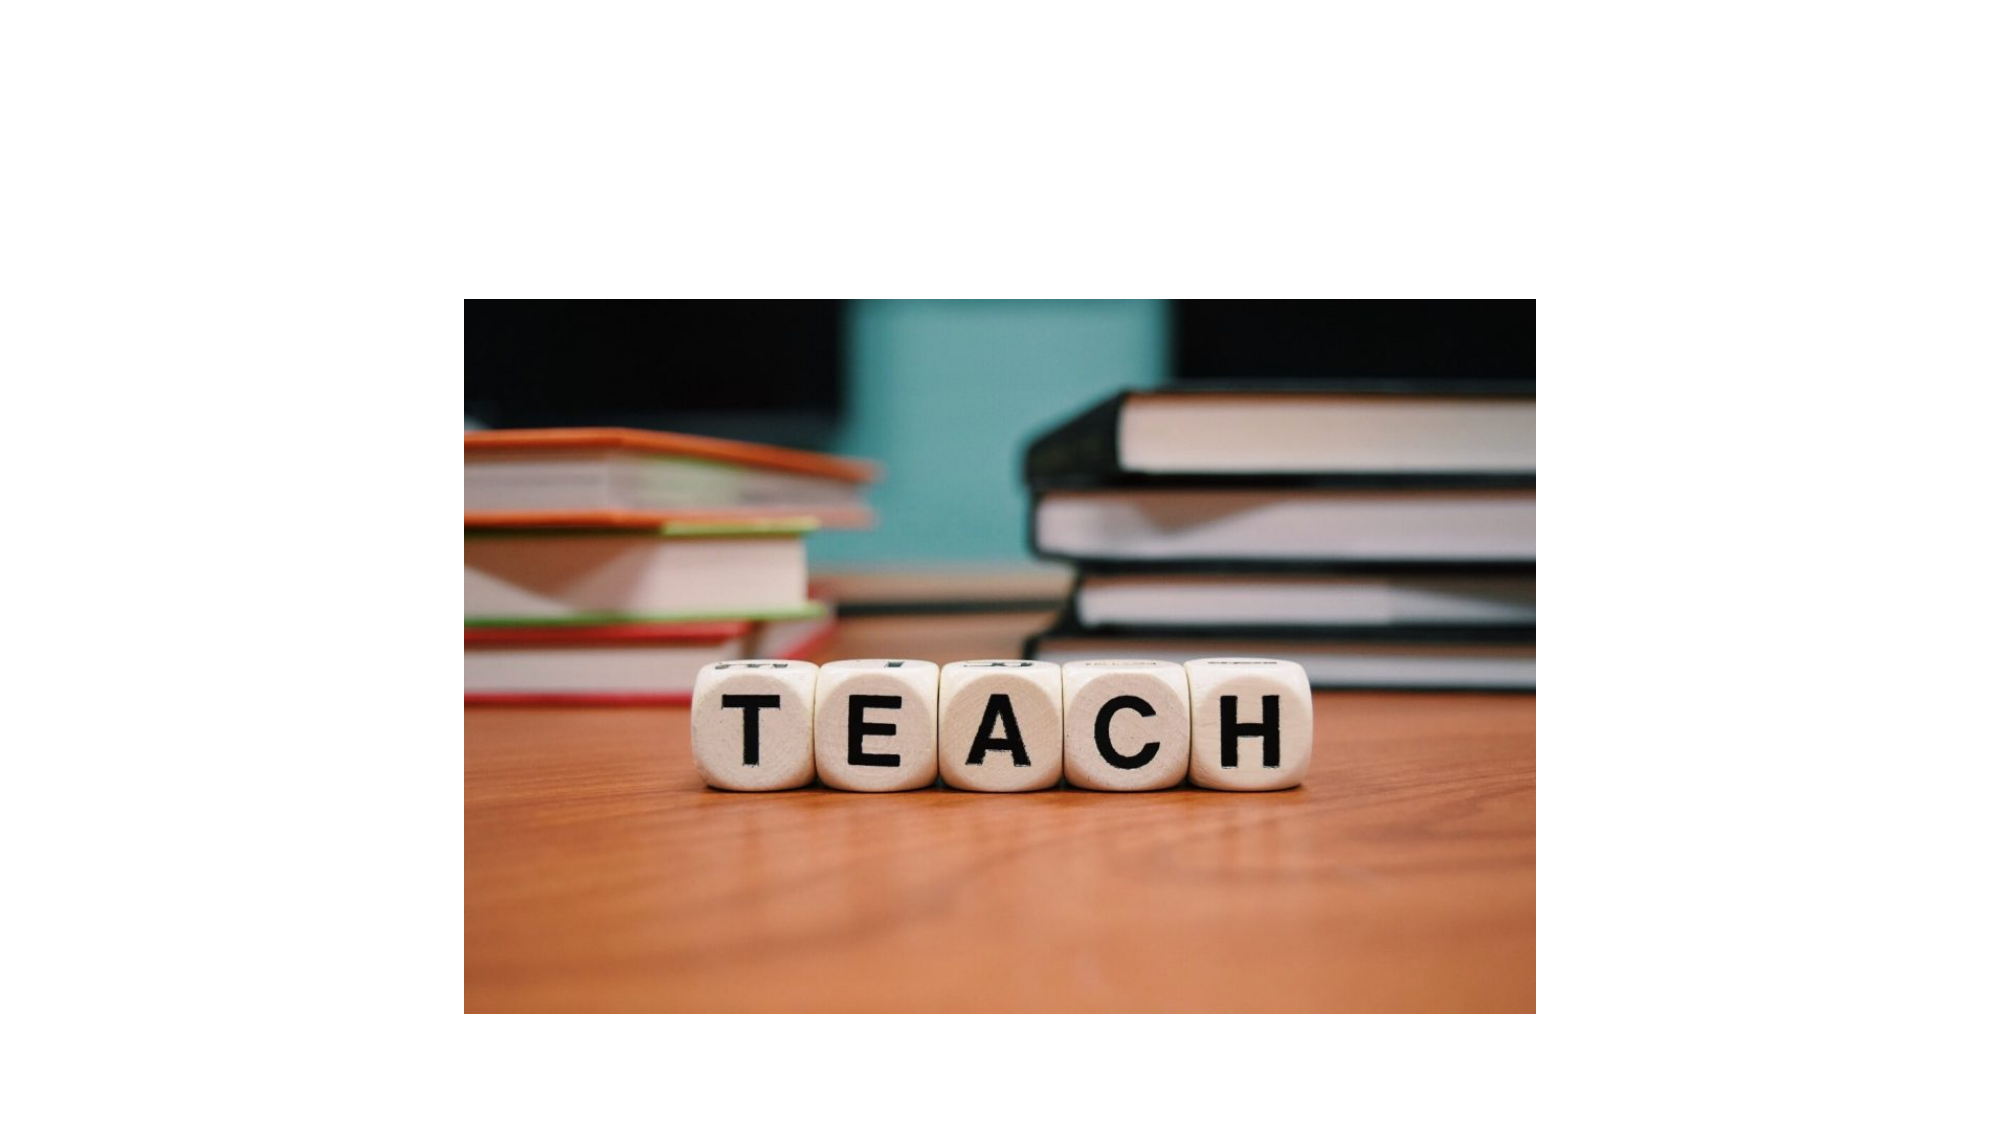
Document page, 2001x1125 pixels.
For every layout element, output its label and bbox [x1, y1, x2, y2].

list [464, 299, 1535, 1014]
